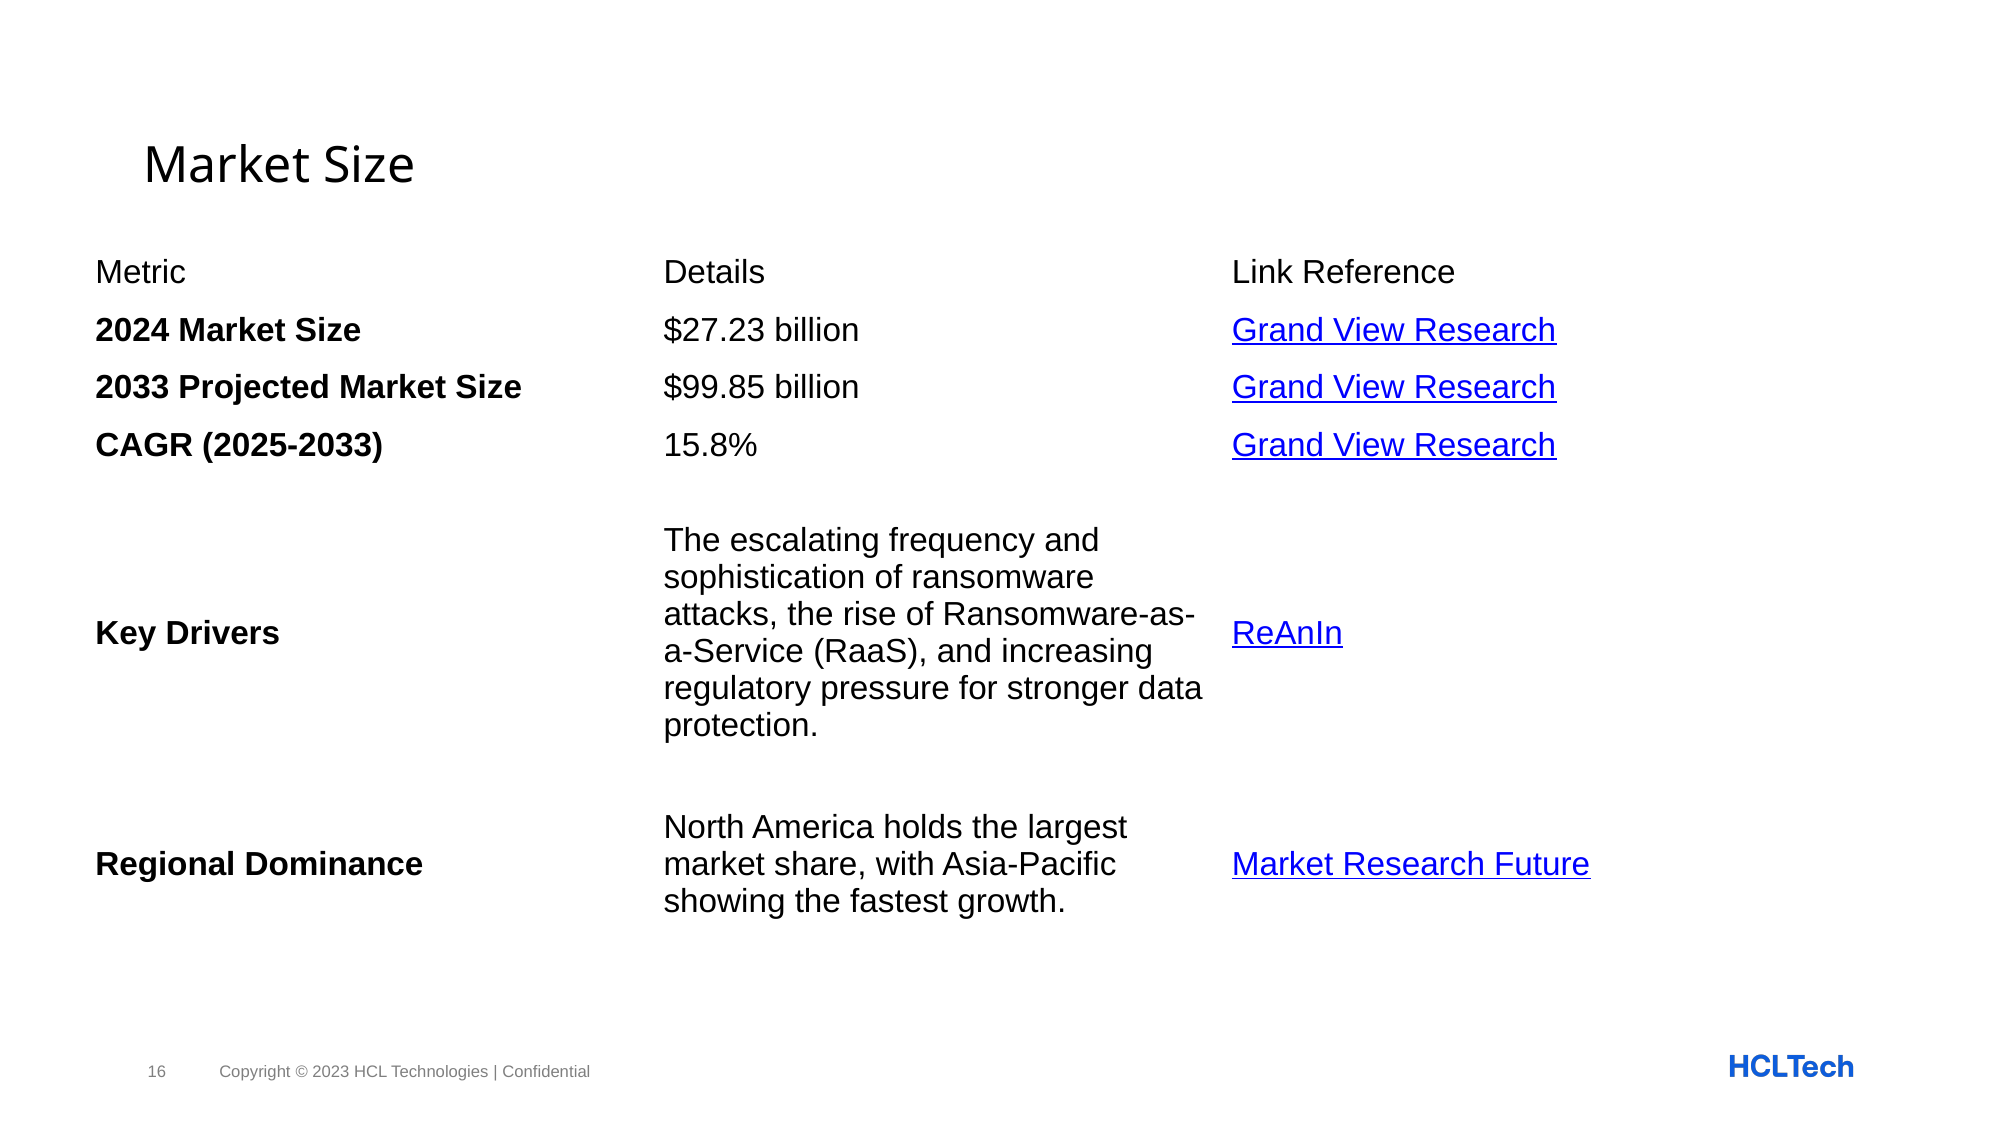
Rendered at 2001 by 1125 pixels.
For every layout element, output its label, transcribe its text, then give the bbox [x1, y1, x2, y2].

table_cell Regional Dominance [82, 792, 650, 936]
table_cell 2033 Projected Market Size [82, 358, 650, 416]
table_cell CAGR (2025-2033) [82, 416, 650, 474]
slide_number 16 [147, 1060, 187, 1081]
picture [1719, 1044, 1864, 1088]
table_cell 15.8% [650, 416, 1219, 474]
table_cell Key Drivers [82, 474, 650, 792]
table_header Link Reference [1219, 243, 1787, 301]
table_cell Grand View Research [1219, 301, 1787, 358]
footer Copyright © 2023 HCL Technologies | Confidential [219, 1060, 895, 1081]
table_cell 2024 Market Size [82, 301, 650, 358]
table_cell Grand View Research [1219, 358, 1787, 416]
table_cell $99.85 billion [650, 358, 1219, 416]
table_cell $27.23 billion [650, 301, 1219, 358]
table_header Details [650, 243, 1219, 301]
table_cell ReAnIn [1219, 474, 1787, 792]
title Market Size [143, 142, 1853, 194]
table_header Metric [82, 243, 650, 301]
table_cell Grand View Research [1219, 416, 1787, 474]
table_cell The escalating frequency and sophistication of ransomware attacks, the rise of Ransomware-as-a-Service (RaaS), and increasing regulatory pressure for stronger data protection. [650, 474, 1219, 792]
table_cell Market Research Future [1219, 792, 1787, 936]
table_cell North America holds the largest market share, with Asia-Pacific showing the fastest growth. [650, 792, 1219, 936]
